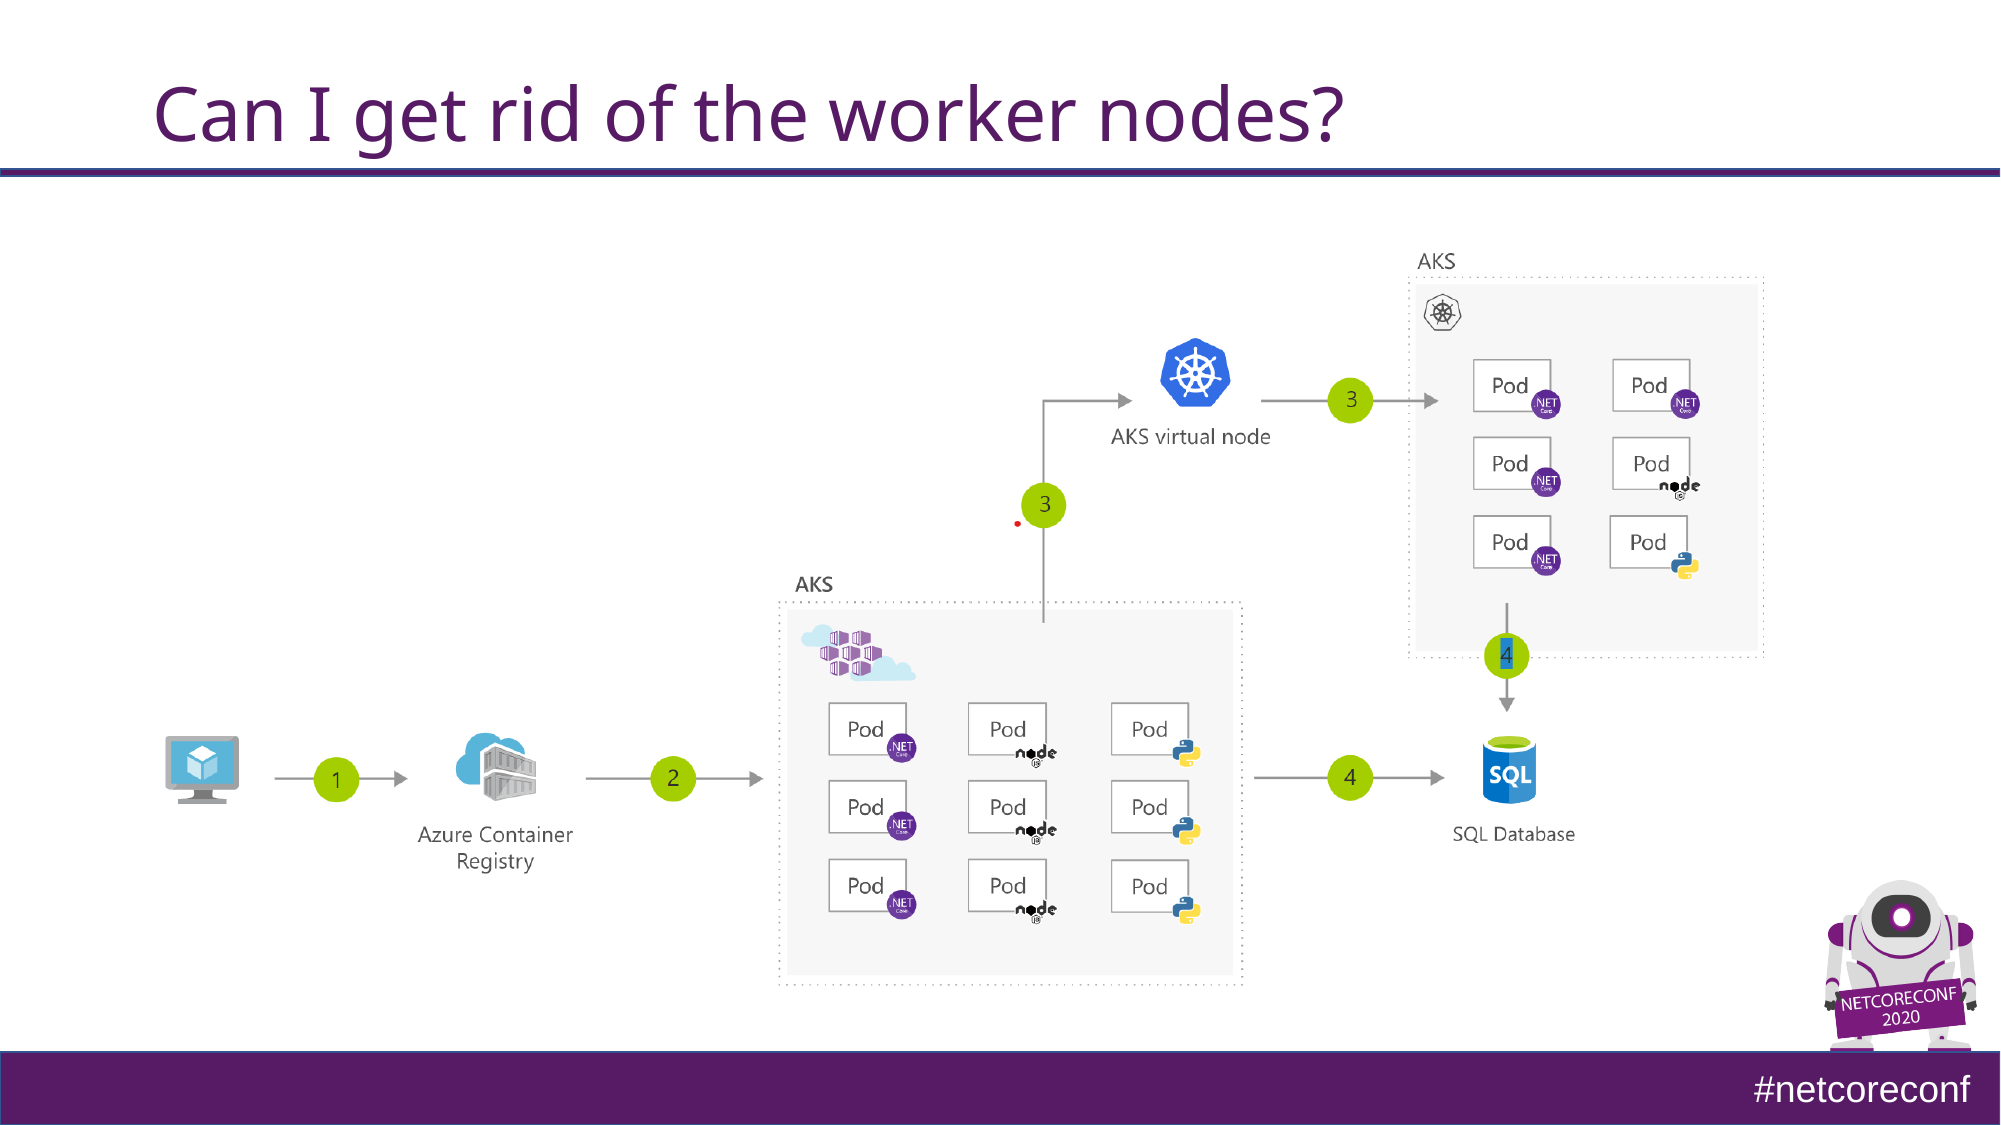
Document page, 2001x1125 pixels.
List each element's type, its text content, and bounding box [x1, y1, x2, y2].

picture [1824, 880, 1977, 1051]
title Can I get rid of the worker nodes? [137, 20, 1863, 213]
picture [123, 238, 1810, 1006]
